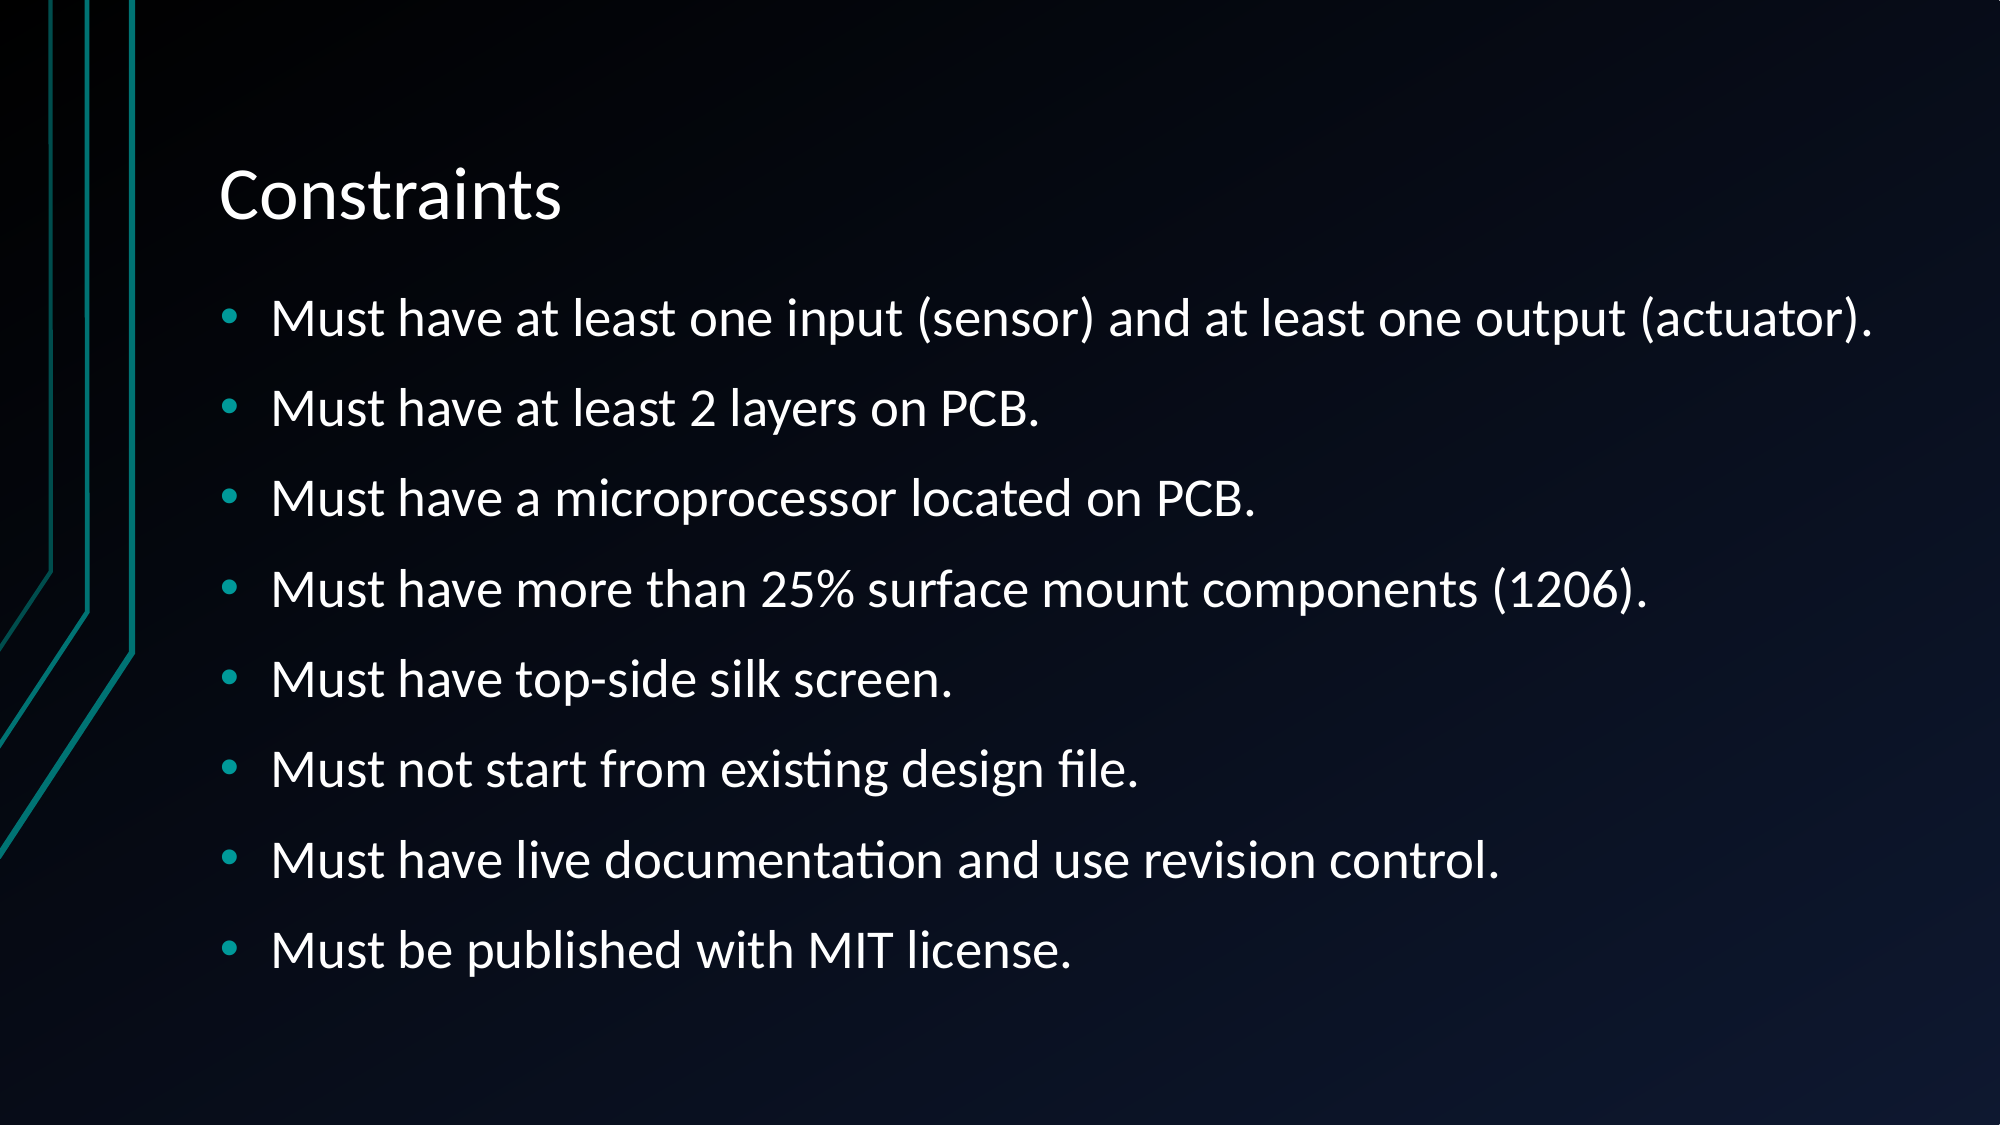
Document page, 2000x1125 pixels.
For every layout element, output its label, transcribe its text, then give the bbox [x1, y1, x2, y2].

title Constraints [199, 45, 1900, 246]
list Must have at least one input (sensor) and at least one output (actuator). Must have at least 2 layers on PCB. Must have a microprocessor located on PCB. Must have more than 25% surface mount components (1206). Must have top-side silk screen. Must not start from existing design file. Must have live documentation and use revision control. Must be published with MIT license. [199, 279, 1900, 1012]
